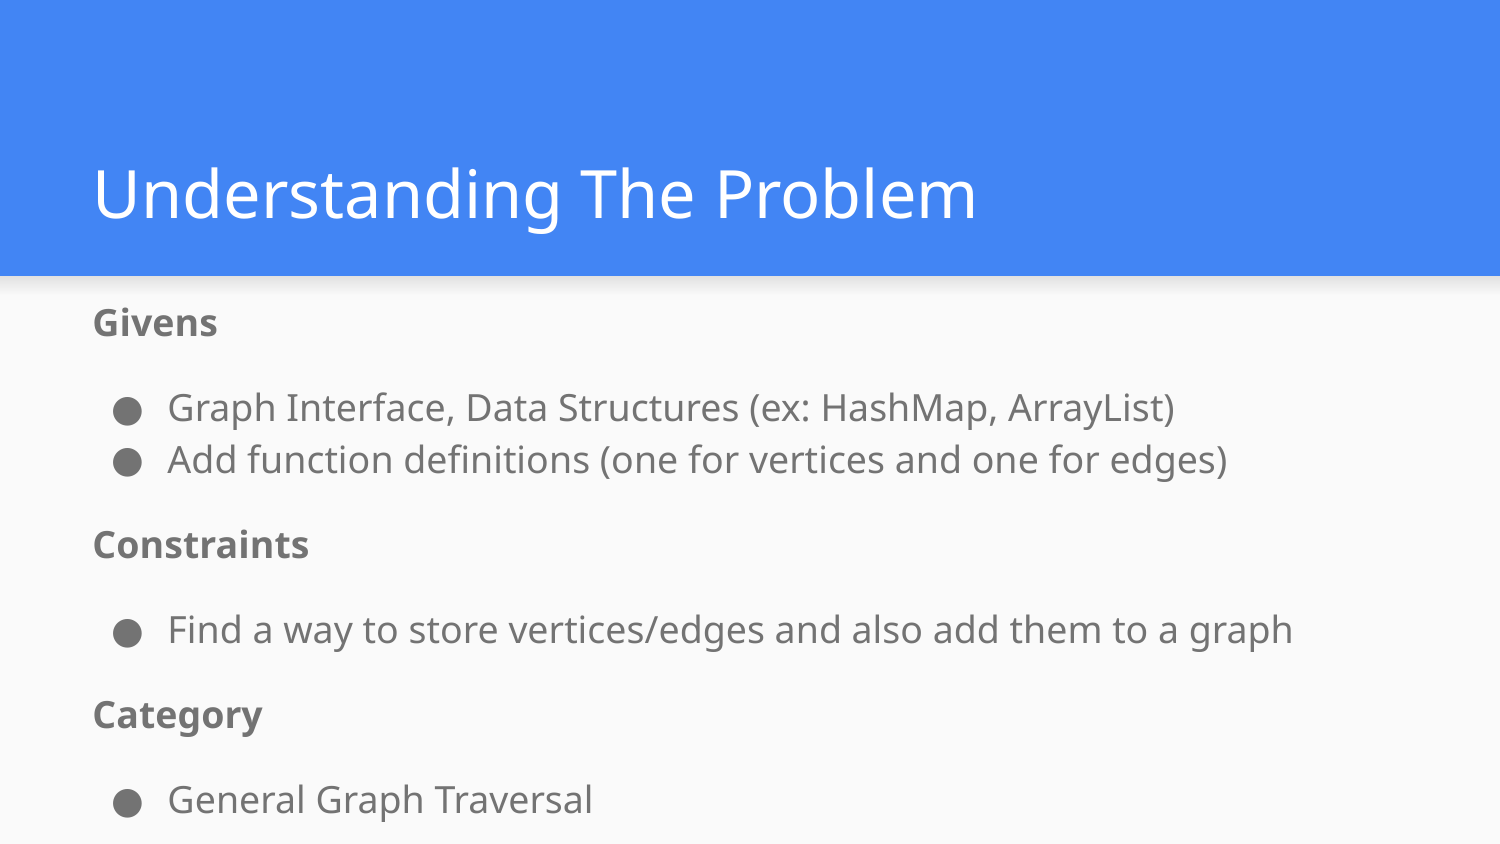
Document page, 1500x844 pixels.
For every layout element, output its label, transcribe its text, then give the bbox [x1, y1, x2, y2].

list Givens Graph Interface, Data Structures (ex: HashMap, ArrayList) Add function definitions (one for vertices and one for edges) Constraints Find a way to store vertices/edges and also add them to a graph Category General Graph Traversal [77, 277, 1427, 723]
title Understanding The Problem [77, 121, 1427, 248]
